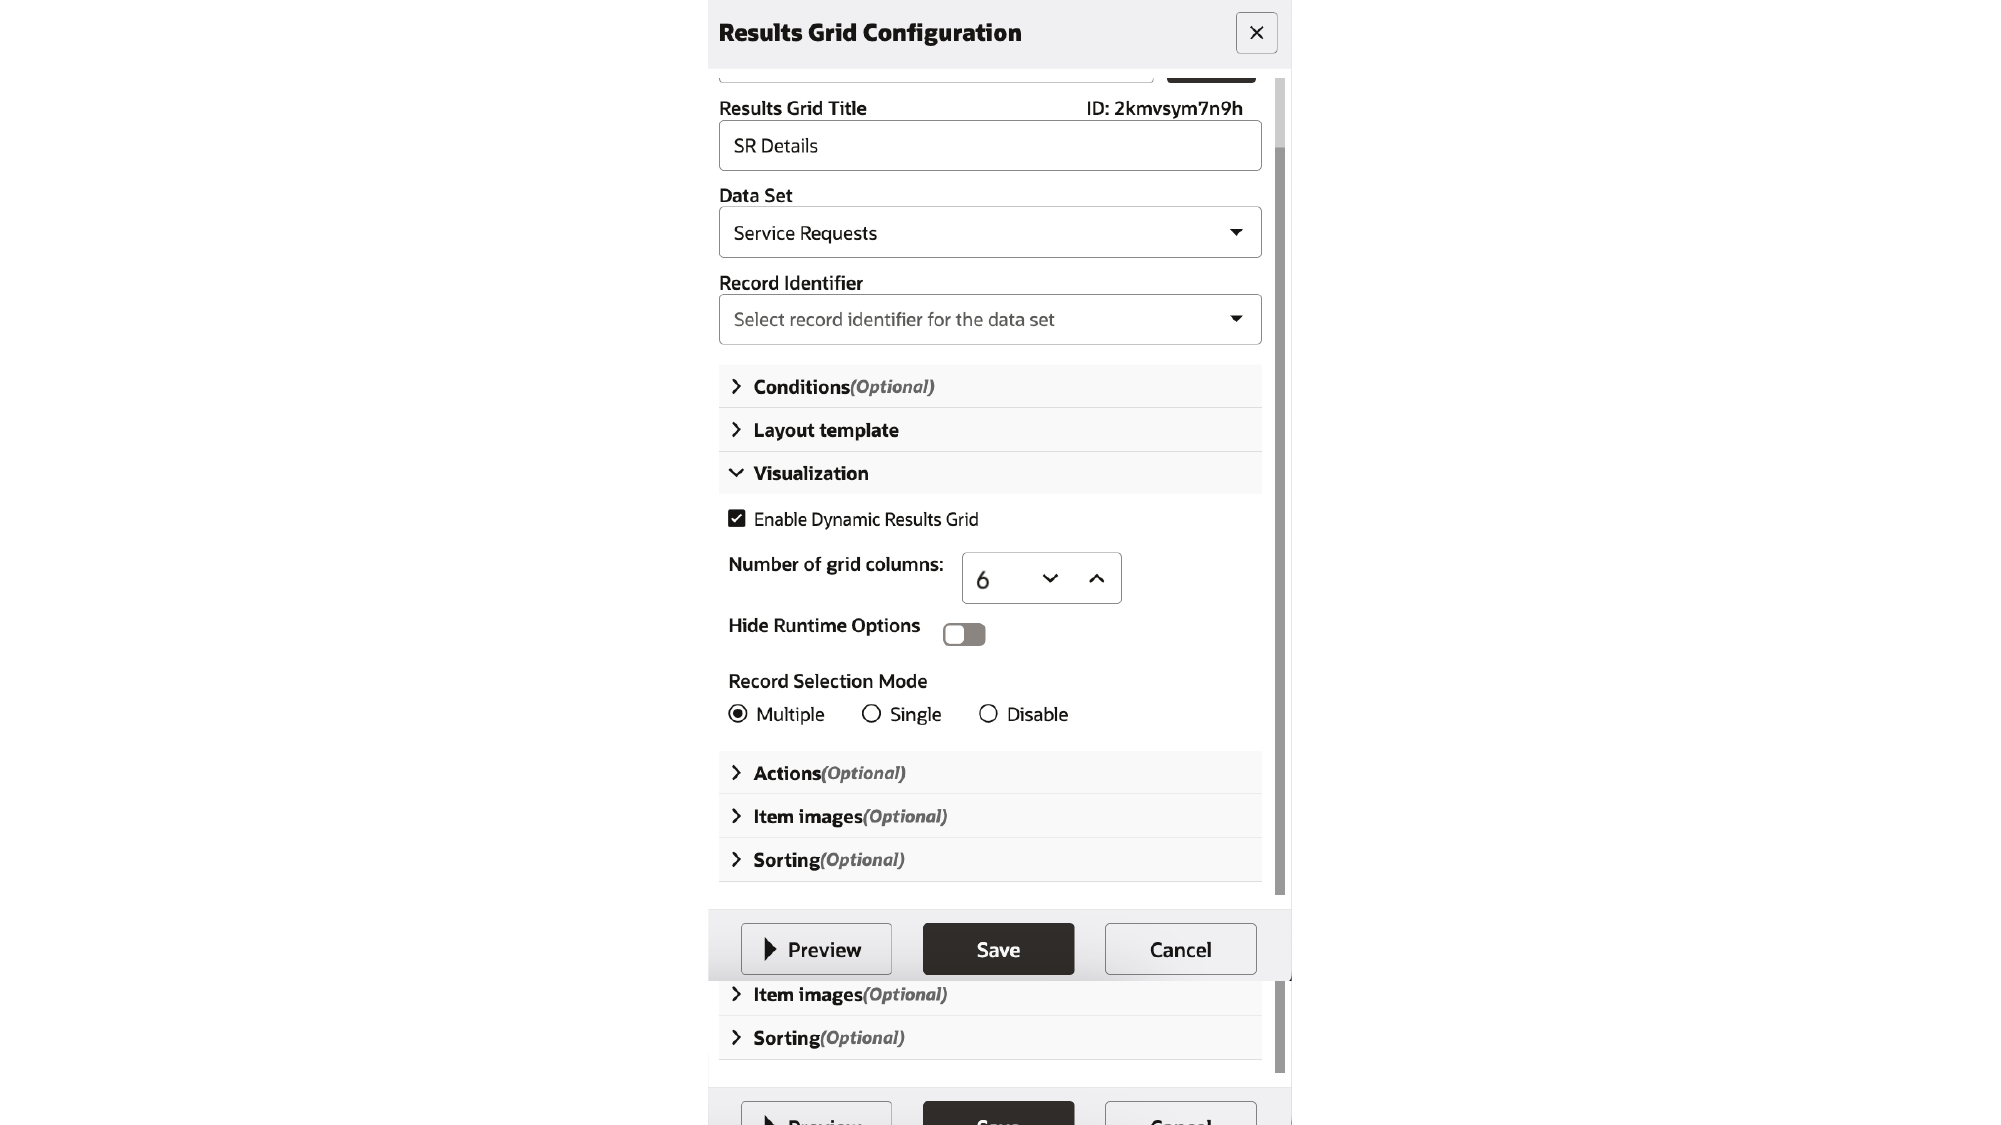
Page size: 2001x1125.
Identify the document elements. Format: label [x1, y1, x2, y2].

picture [707, 0, 1293, 1125]
